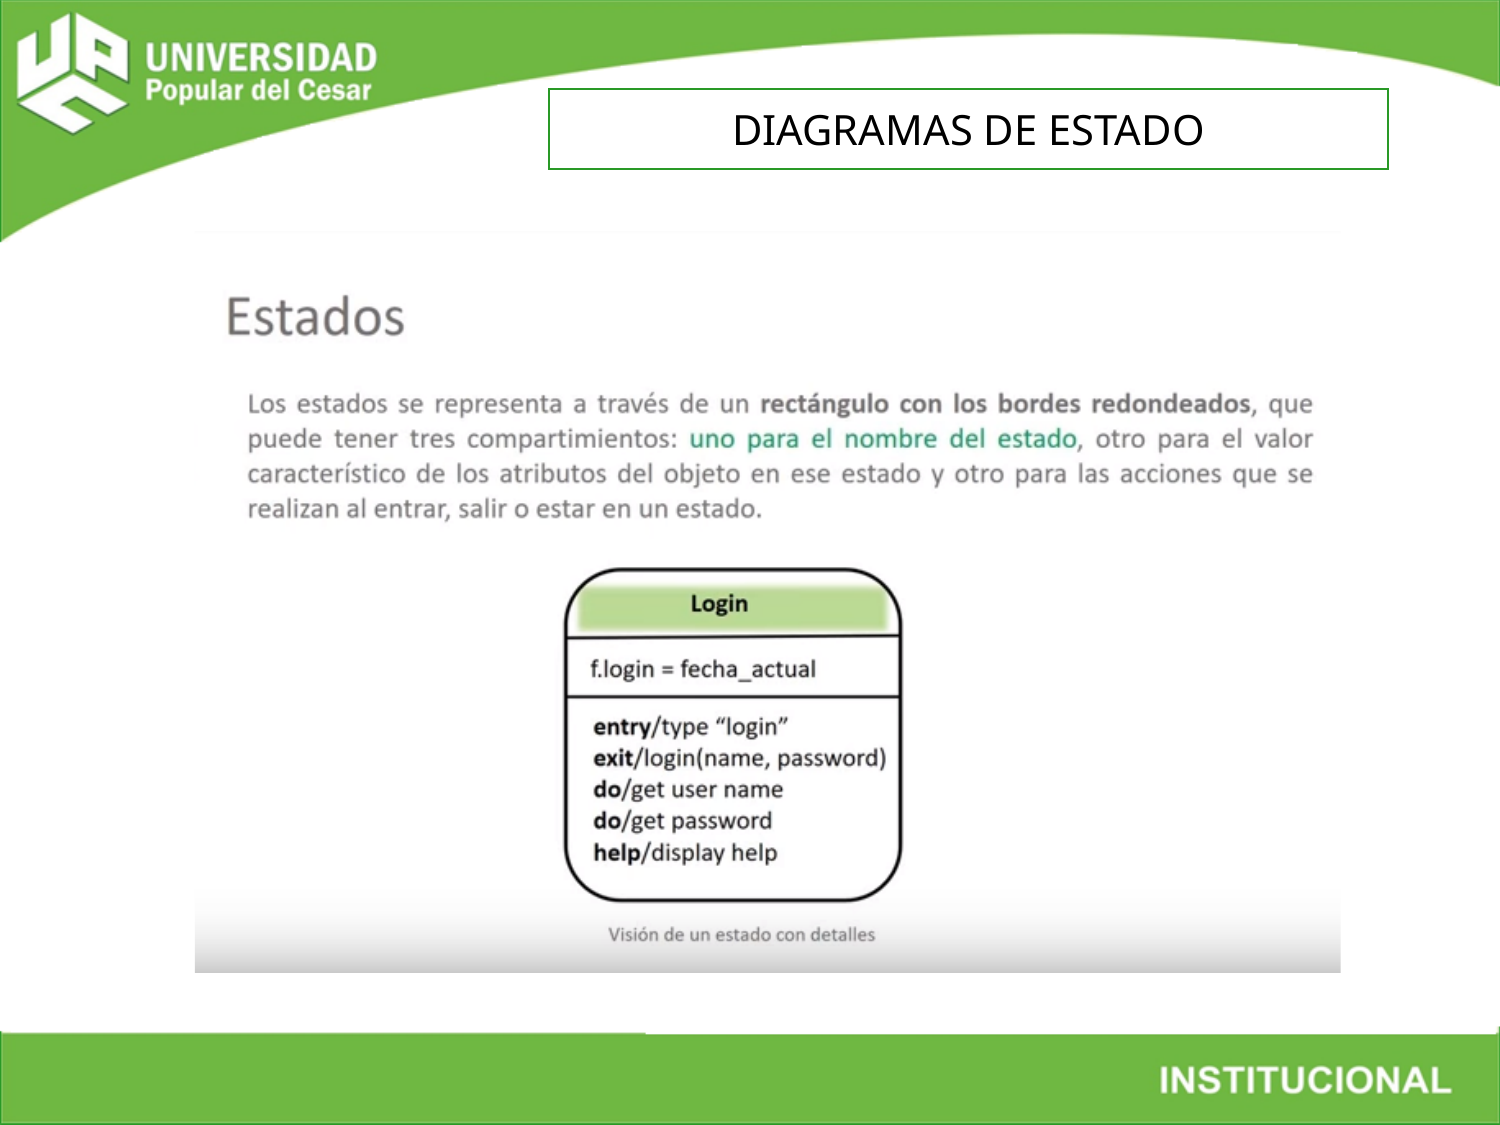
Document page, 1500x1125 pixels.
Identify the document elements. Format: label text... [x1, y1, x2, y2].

picture [0, 0, 1500, 1125]
text_box DIAGRAMAS DE ESTADO [549, 88, 1388, 170]
